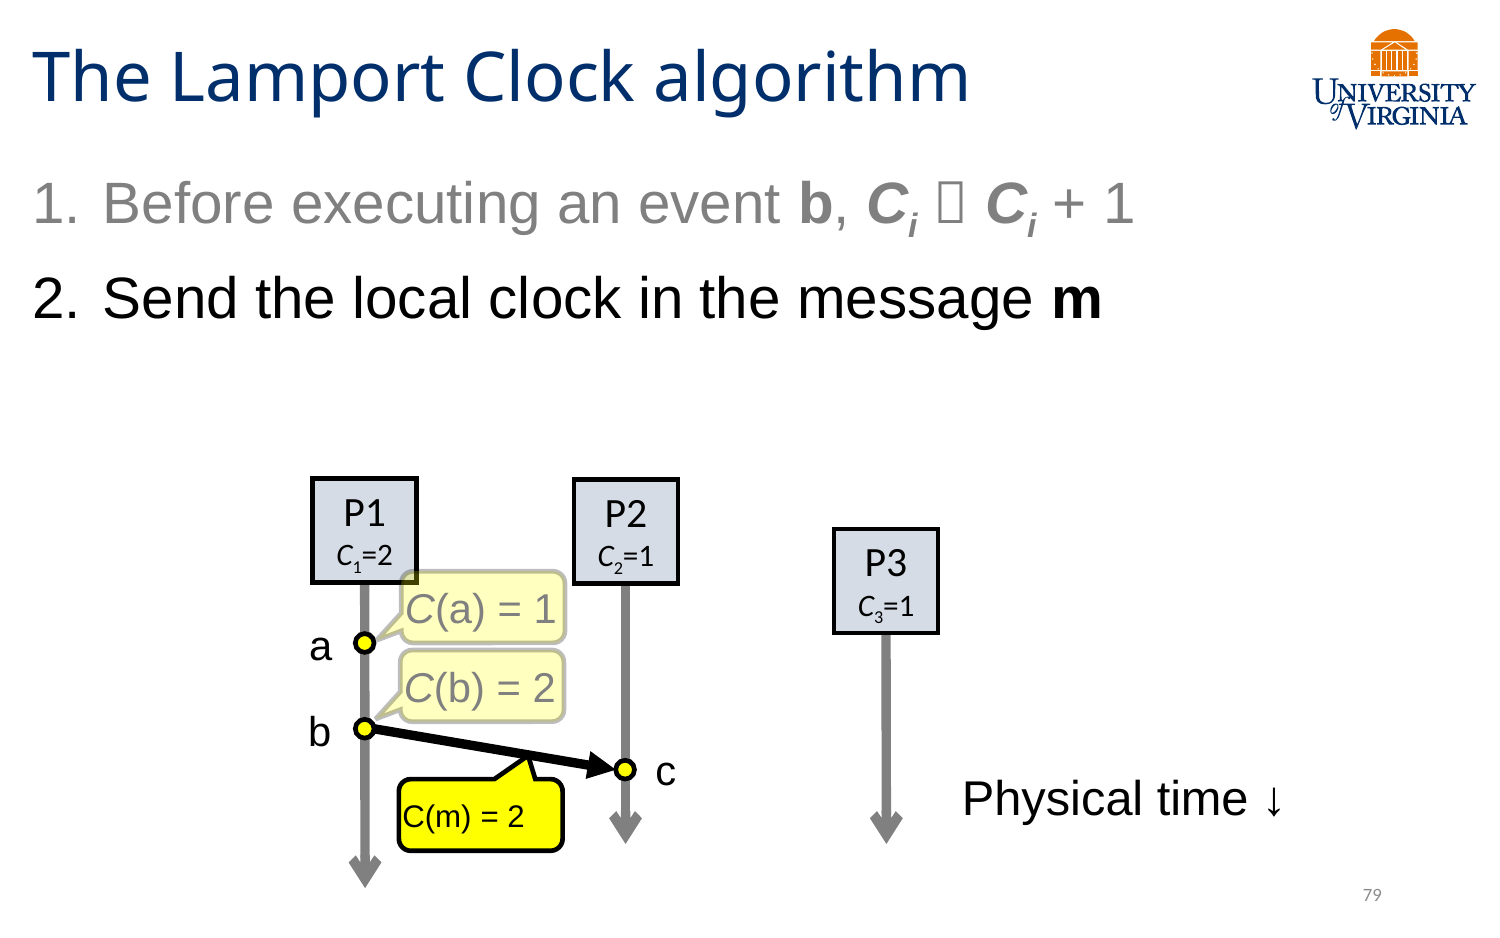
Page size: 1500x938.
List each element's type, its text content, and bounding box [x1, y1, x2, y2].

list Before executing an event b, Ci  Ci + 1 Send the local clock in the message m [17, 157, 1483, 845]
title The Lamport Clock algorithm [17, 14, 1297, 145]
slide_number 79 [1059, 868, 1397, 919]
text_box b [293, 697, 347, 762]
text_box P3 C3=1 [834, 529, 939, 633]
text_box [354, 718, 364, 739]
text_box P1 C1=2 [312, 478, 417, 583]
text_box C(b) = 2 [375, 649, 565, 723]
text_box P2 C2=1 [573, 479, 678, 584]
text_box [365, 633, 375, 653]
text_box Physical time ↓ [947, 759, 1302, 833]
text_box [365, 718, 374, 739]
text_box a [294, 611, 348, 677]
text_box [354, 633, 364, 653]
text_box C(a) = 1 [376, 570, 566, 644]
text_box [374, 728, 692, 802]
text_box C(m) = 2 [398, 802, 564, 852]
